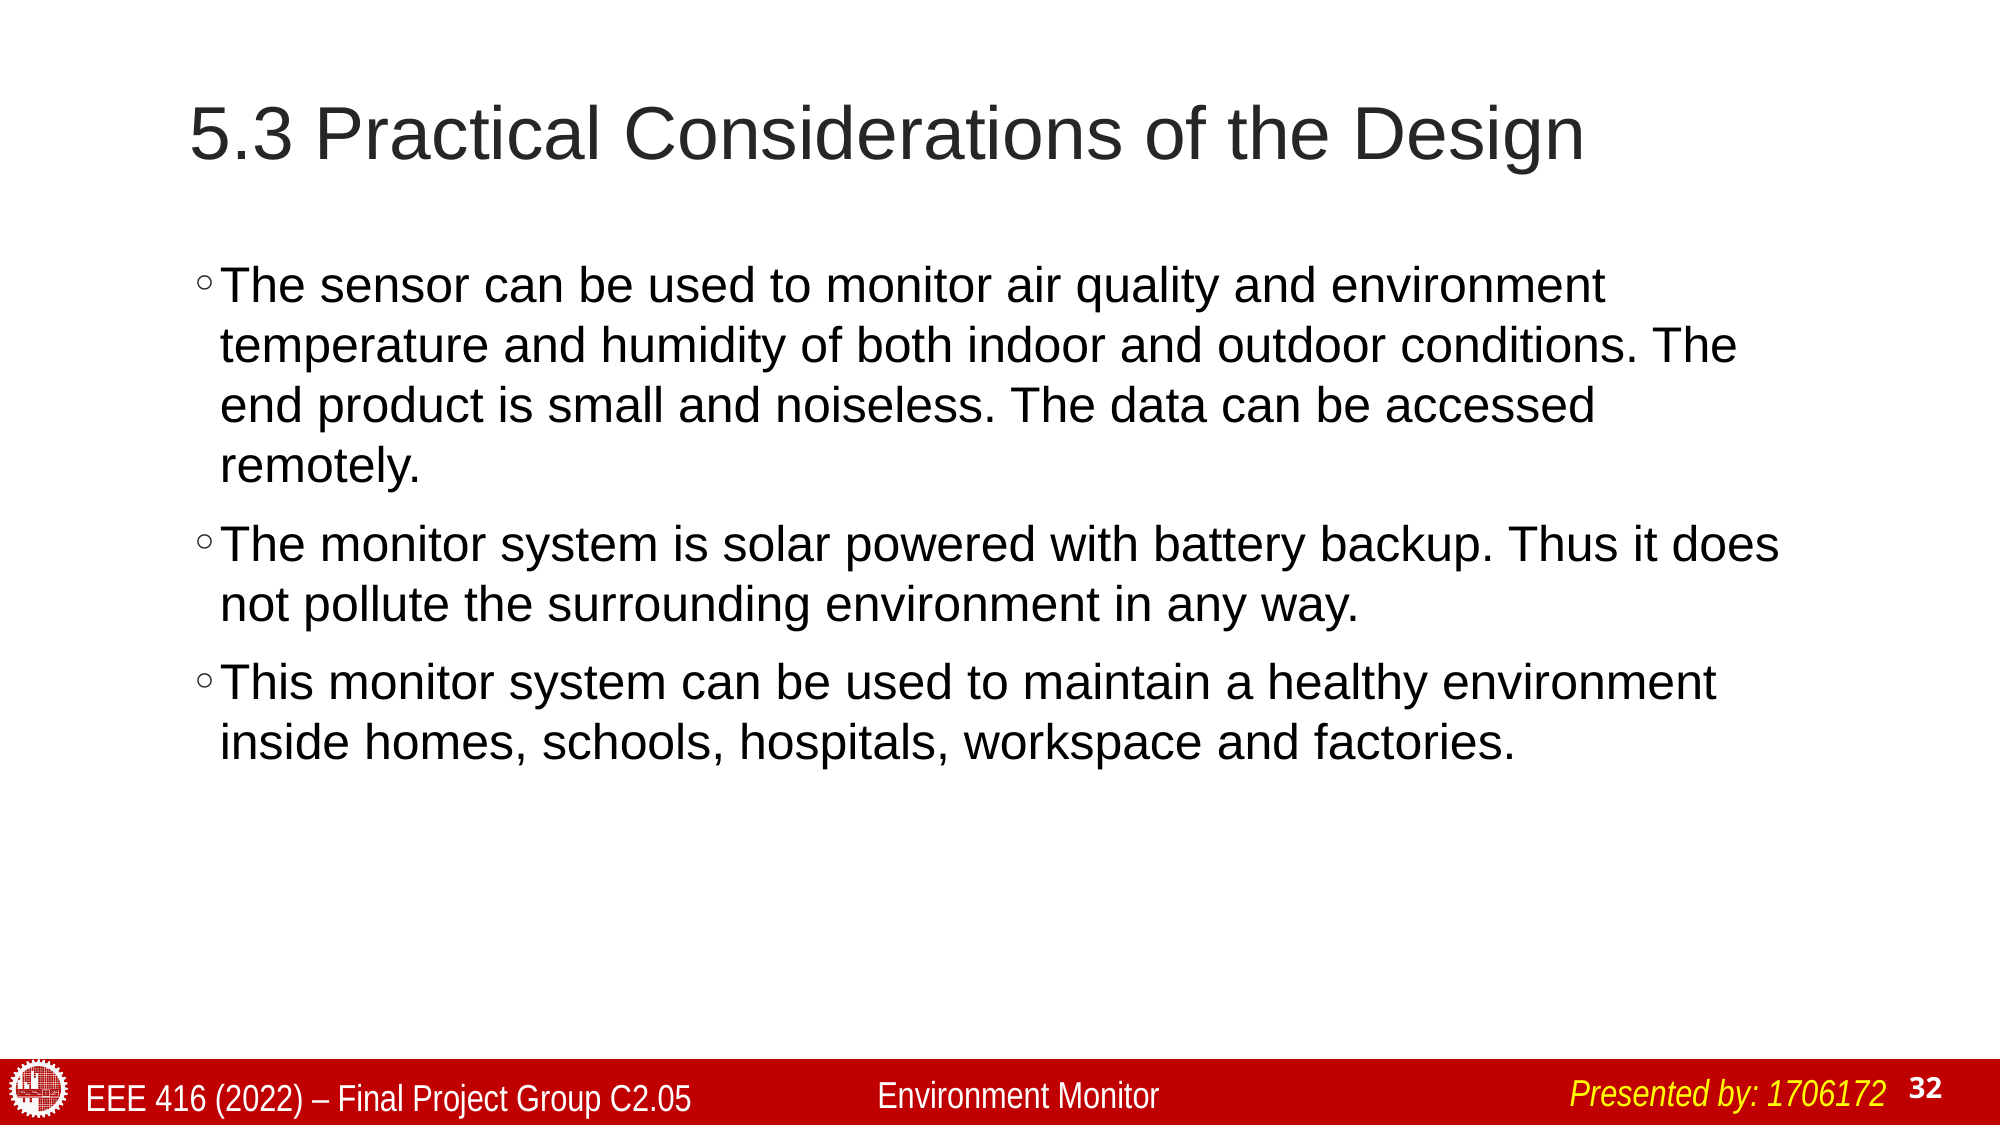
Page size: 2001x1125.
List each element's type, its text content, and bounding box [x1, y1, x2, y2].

slide_number 32 [1902, 1066, 1958, 1118]
picture [8, 1059, 71, 1118]
text_box Presented by: 1706172 [1554, 1061, 1902, 1122]
slide_number EEE 416 (2022) – Final Project Group C2.05 [70, 1066, 862, 1125]
list The sensor can be used to monitor air quality and environment temperature and humidity of both indoor and outdoor conditions. The end product is small and noiseless. The data can be accessed remotely. The monitor system is solar powered with battery backup. Thus it does not pollute the surrounding environment in any way. This monitor system can be used to maintain a healthy environment inside homes, schools, hospitals, workspace and factories. [174, 245, 1825, 990]
footer Environment Monitor [862, 1063, 1872, 1125]
title 5.3 Practical Considerations of the Design [174, 75, 1825, 195]
